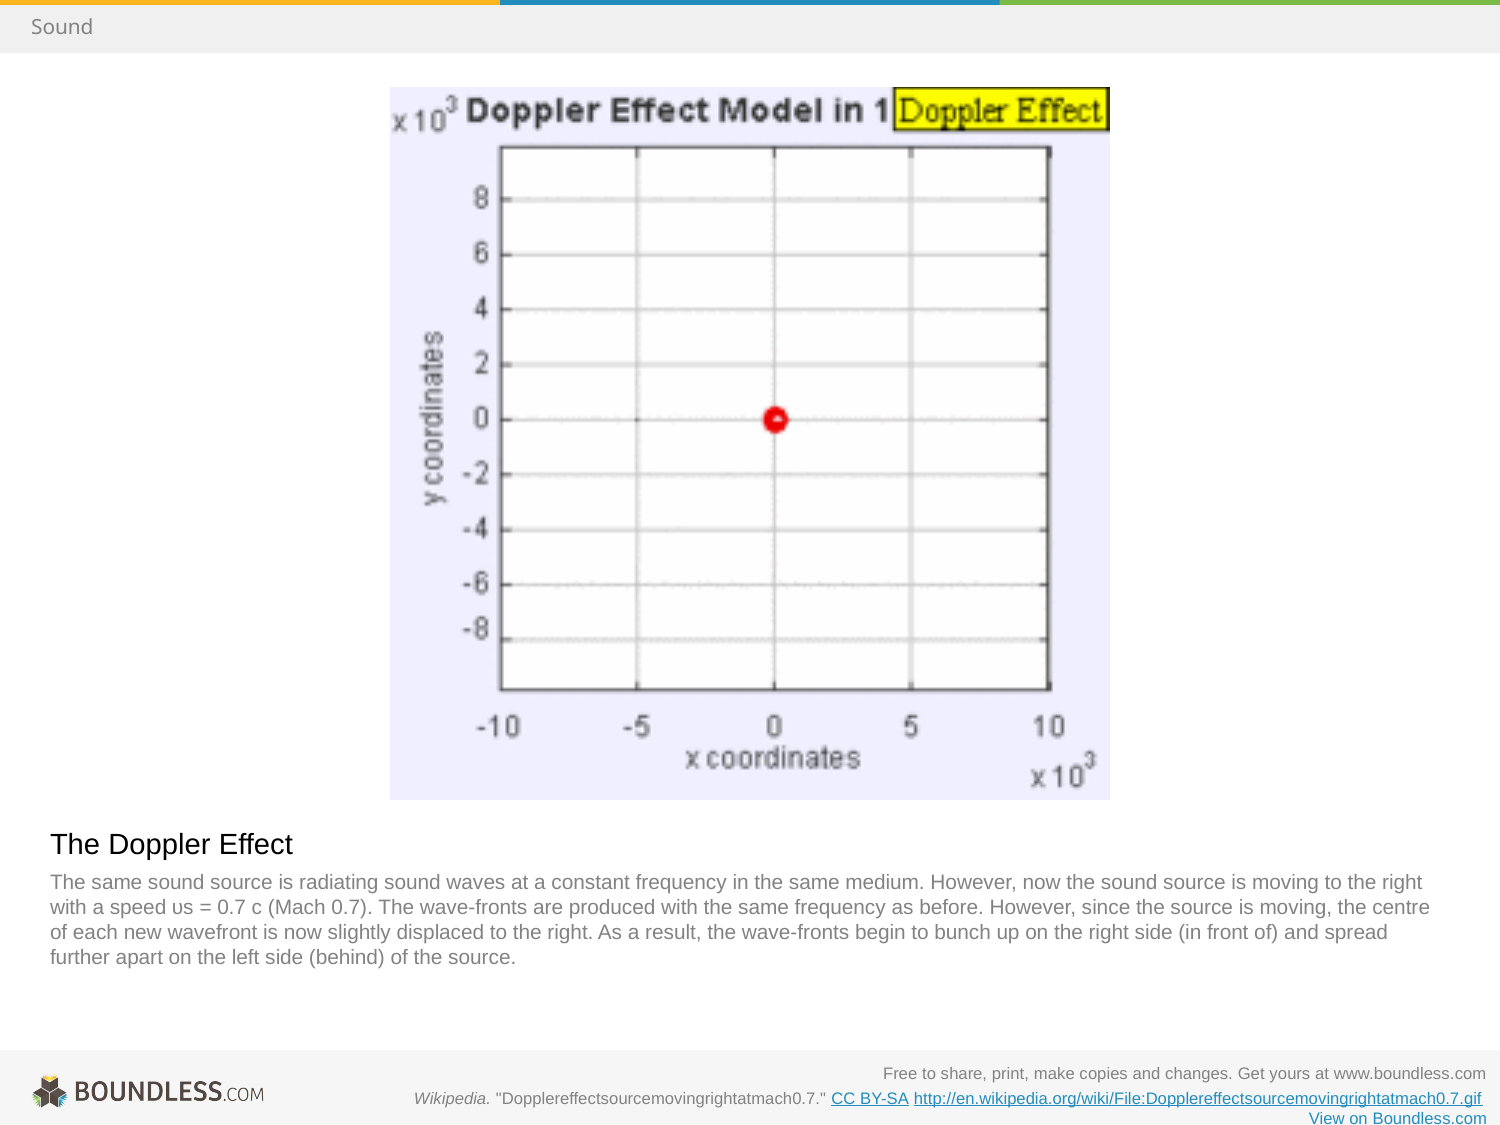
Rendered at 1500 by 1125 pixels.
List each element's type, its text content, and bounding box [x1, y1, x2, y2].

text_box Sound [31, 13, 1475, 38]
picture [390, 87, 1110, 801]
text_box [0, 1050, 1500, 1125]
text_box Wikipedia. "Dopplereffectsourcemovingrightatmach0.7." CC BY-SA http://en.wikipedia.org/wiki/File:Dopplereffectsourcemovingrightatmach0.7.gif View on Boundless.com [274, 1087, 1488, 1125]
text_box Free to share, print, make copies and changes. Get yours at www.boundless.com [649, 1062, 1488, 1087]
list The Doppler Effect The same sound source is radiating sound waves at a constant frequency in the same medium. However, now the sound source is moving to the right with a speed υs = 0.7 c (Mach 0.7). The wave-fronts are produced with the same frequency as before. However, since the source is moving, the centre of each new wavefront is now slightly displaced to the right. As a result, the wave-fronts begin to bunch up on the right side (in front of) and spread further apart on the left side (behind) of the source. [50, 825, 1450, 1038]
text_box [0, 2, 1500, 54]
picture [30, 1072, 265, 1109]
